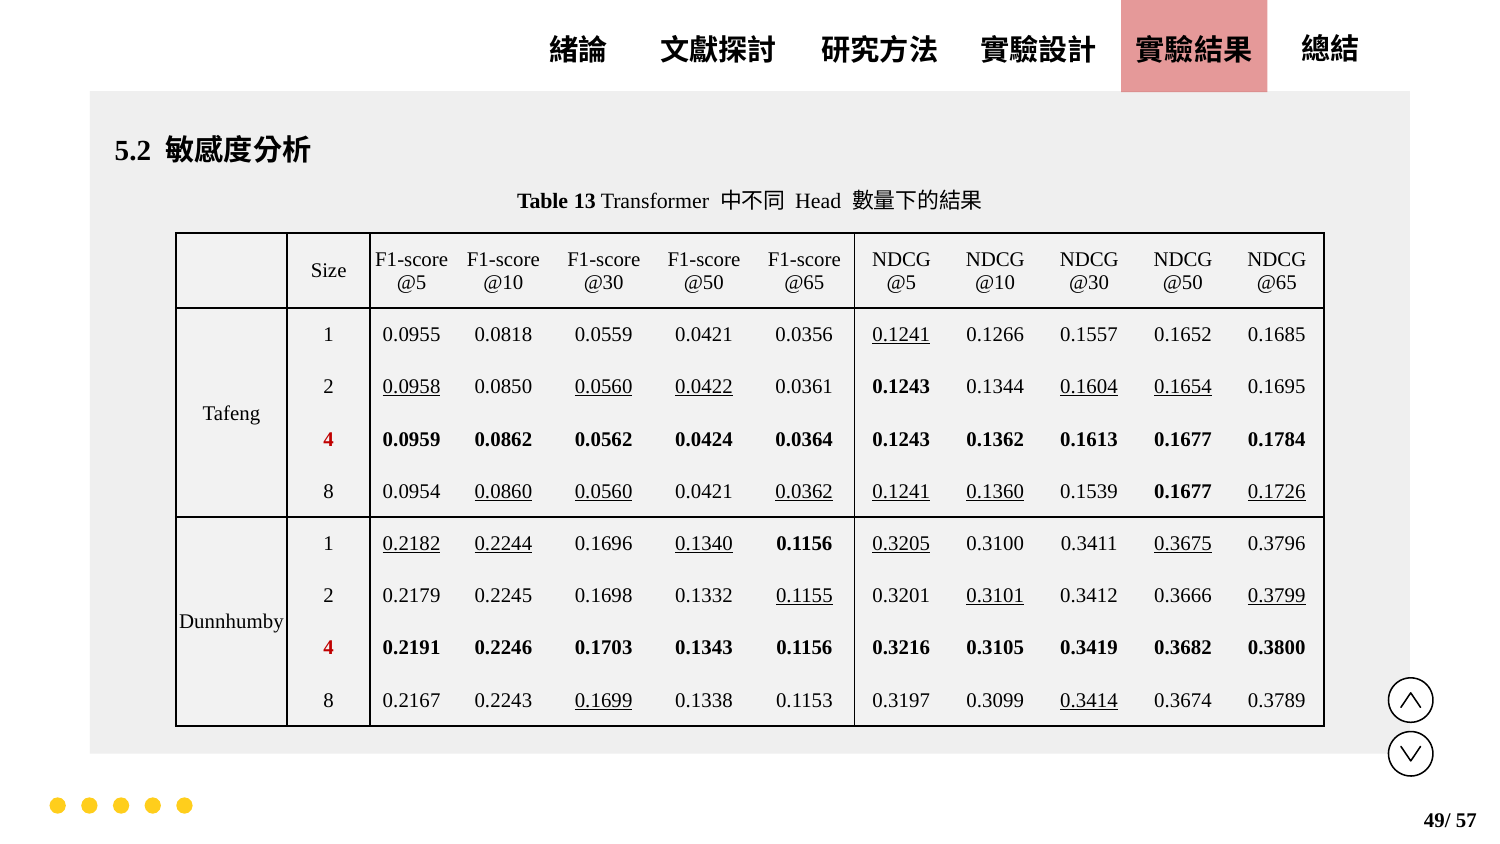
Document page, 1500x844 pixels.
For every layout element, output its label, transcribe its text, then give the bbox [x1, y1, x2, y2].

text_box [1121, 0, 1268, 31]
table_cell 0.3101 [948, 569, 1042, 622]
table_cell 0.0955 [371, 309, 453, 361]
table_cell 0.1539 [1042, 465, 1136, 516]
table_cell 0.0362 [754, 465, 854, 516]
table_header NDCG @10 [948, 234, 1042, 307]
table_cell 0.3800 [1230, 622, 1323, 674]
table_cell 1 [288, 309, 369, 361]
text_box 實驗設計 [958, 31, 1119, 67]
table_cell 0.1703 [554, 622, 654, 674]
table_cell 0.3414 [1042, 674, 1136, 725]
table_cell 0.0364 [754, 413, 854, 465]
text_box Table 13 Transformer 中不同 Head 數量下的結果 [311, 179, 1189, 221]
table_cell 0.0818 [453, 309, 554, 361]
table_cell 0.1332 [654, 569, 754, 622]
table_cell 0.3789 [1230, 674, 1323, 725]
table_cell 0.1340 [654, 518, 754, 569]
table_cell 0.1156 [754, 622, 854, 674]
table_cell 0.2182 [371, 518, 453, 569]
table_cell 0.3419 [1042, 622, 1136, 674]
table_cell 0.3411 [1042, 518, 1136, 569]
table_cell 0.3674 [1136, 674, 1230, 725]
table_header NDCG @5 [855, 234, 948, 307]
table_cell 0.0850 [453, 361, 554, 413]
table_cell 0.1362 [948, 413, 1042, 465]
table_cell Dunnhumby [177, 518, 286, 725]
table_header [177, 234, 286, 307]
table_cell 0.2244 [453, 518, 554, 569]
table_cell 0.1726 [1230, 465, 1323, 516]
table_cell 8 [288, 465, 369, 516]
table_cell 0.1698 [554, 569, 654, 622]
table_cell 0.3216 [855, 622, 948, 674]
table_cell 0.3682 [1136, 622, 1230, 674]
table_cell 0.2179 [371, 569, 453, 622]
table_cell 0.3105 [948, 622, 1042, 674]
table_header F1-score @5 [371, 234, 453, 307]
table_cell 0.1241 [855, 309, 948, 361]
table_header NDCG @30 [1042, 234, 1136, 307]
table_header NDCG @65 [1230, 234, 1323, 307]
table_cell 0.3099 [948, 674, 1042, 725]
table_cell 8 [288, 674, 369, 725]
table_cell 2 [288, 569, 369, 622]
table_cell 0.0959 [371, 413, 453, 465]
table_cell 0.0562 [554, 413, 654, 465]
table_cell 0.3796 [1230, 518, 1323, 569]
text_box 研究方法 [800, 33, 958, 65]
text_box [1388, 731, 1433, 777]
text_box [1388, 677, 1433, 723]
table_cell 0.1652 [1136, 309, 1230, 361]
table_cell 0.1685 [1230, 309, 1323, 361]
table_cell 0.1344 [948, 361, 1042, 413]
table_cell 0.3100 [948, 518, 1042, 569]
table_cell 0.2245 [453, 569, 554, 622]
table_cell 4 [288, 413, 369, 465]
table_cell 0.1557 [1042, 309, 1136, 361]
text_box 緒論 [505, 33, 653, 65]
table_cell 0.2243 [453, 674, 554, 725]
table_cell 0.0421 [654, 465, 754, 516]
text_box 49/ 57 [1400, 799, 1500, 839]
table_cell 2 [288, 361, 369, 413]
table_cell 0.1266 [948, 309, 1042, 361]
table_cell 0.1156 [754, 518, 854, 569]
table_cell 0.0421 [654, 309, 754, 361]
table_cell 0.0424 [654, 413, 754, 465]
table_cell 0.1153 [754, 674, 854, 725]
table_header Size [288, 234, 369, 307]
table_cell 0.0958 [371, 361, 453, 413]
table_cell 0.2167 [371, 674, 453, 725]
table_cell 0.1155 [754, 569, 854, 622]
table_cell 0.3412 [1042, 569, 1136, 622]
table_cell Tafeng [177, 309, 286, 516]
table_cell 0.1695 [1230, 361, 1323, 413]
table_cell 0.3197 [855, 674, 948, 725]
table_cell 0.0422 [654, 361, 754, 413]
text_box [1121, 67, 1268, 93]
table_header F1-score @65 [754, 234, 854, 307]
table_cell 0.0954 [371, 465, 453, 516]
table_cell 0.1654 [1136, 361, 1230, 413]
table_cell 0.0361 [754, 361, 854, 413]
table_header F1-score @30 [554, 234, 654, 307]
table_cell 0.1696 [554, 518, 654, 569]
text_box 文獻探討 [638, 31, 799, 67]
table_cell 0.2191 [371, 622, 453, 674]
table_cell 0.1243 [855, 413, 948, 465]
table_header F1-score @50 [654, 234, 754, 307]
table_cell 0.3799 [1230, 569, 1323, 622]
table_cell 0.1241 [855, 465, 948, 516]
table_cell 0.1360 [948, 465, 1042, 516]
table_cell 0.0559 [554, 309, 654, 361]
table_cell 0.3675 [1136, 518, 1230, 569]
table_cell 0.0862 [453, 413, 554, 465]
table_cell 0.1604 [1042, 361, 1136, 413]
table_cell 0.1338 [654, 674, 754, 725]
table_header F1-score @10 [453, 234, 554, 307]
table_cell 4 [288, 622, 369, 674]
table_cell 0.2246 [453, 622, 554, 674]
table_cell 0.1243 [855, 361, 948, 413]
table_cell 0.3205 [855, 518, 948, 569]
table_cell 0.1343 [654, 622, 754, 674]
table_cell 0.0356 [754, 309, 854, 361]
table_cell 0.3201 [855, 569, 948, 622]
table_cell 0.1784 [1230, 413, 1323, 465]
text_box 實驗結果 [1119, 31, 1274, 67]
table_cell 0.1613 [1042, 413, 1136, 465]
text_box 5.2 敏感度分析 [99, 106, 506, 174]
table_header NDCG @50 [1136, 234, 1230, 307]
table_cell 0.0560 [554, 361, 654, 413]
table_cell 0.3666 [1136, 569, 1230, 622]
table_cell 0.0560 [554, 465, 654, 516]
text_box 總結 [1257, 32, 1404, 64]
table_cell 1 [288, 518, 369, 569]
table_cell 0.1677 [1136, 465, 1230, 516]
table_cell 0.0860 [453, 465, 554, 516]
table_cell 0.1699 [554, 674, 654, 725]
table_cell 0.1677 [1136, 413, 1230, 465]
